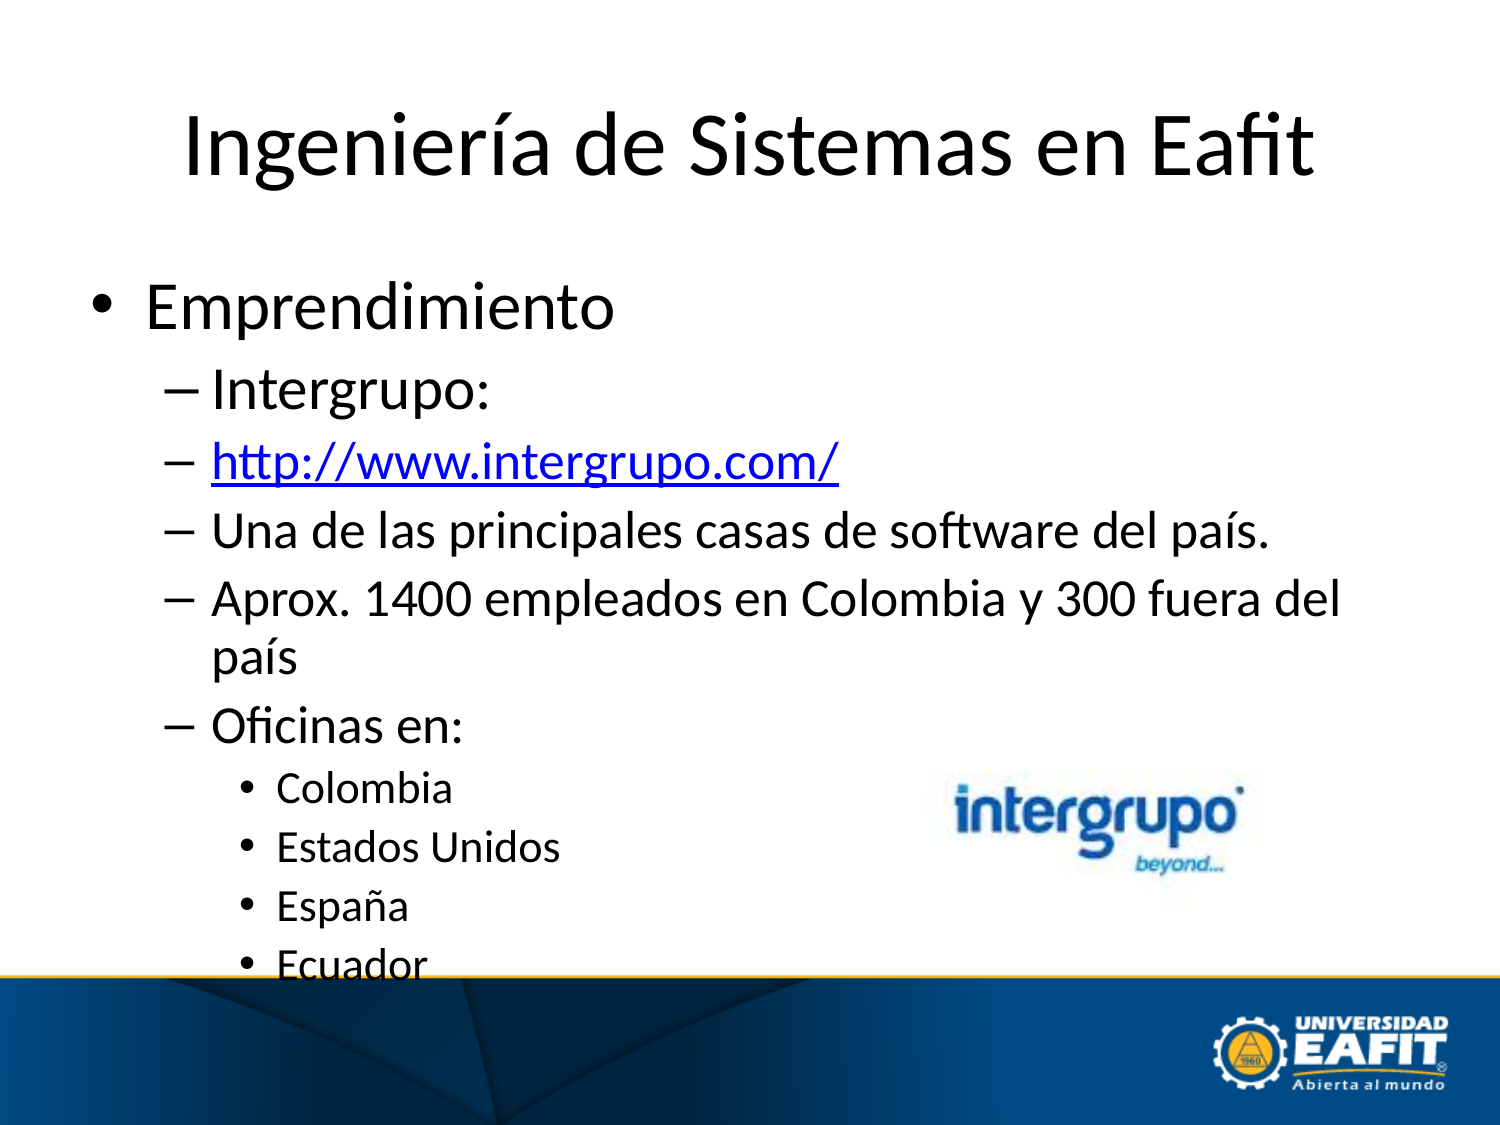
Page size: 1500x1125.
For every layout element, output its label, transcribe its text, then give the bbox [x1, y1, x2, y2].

list Emprendimiento Intergrupo: http://www.intergrupo.com/ Una de las principales casas de software del país. Aprox. 1400 empleados en Colombia y 300 fuera del país Oficinas en: Colombia Estados Unidos España Ecuador [75, 262, 1425, 1005]
title Ingeniería de Sistemas en Eafit [75, 45, 1425, 233]
picture [0, 0, 1500, 1125]
